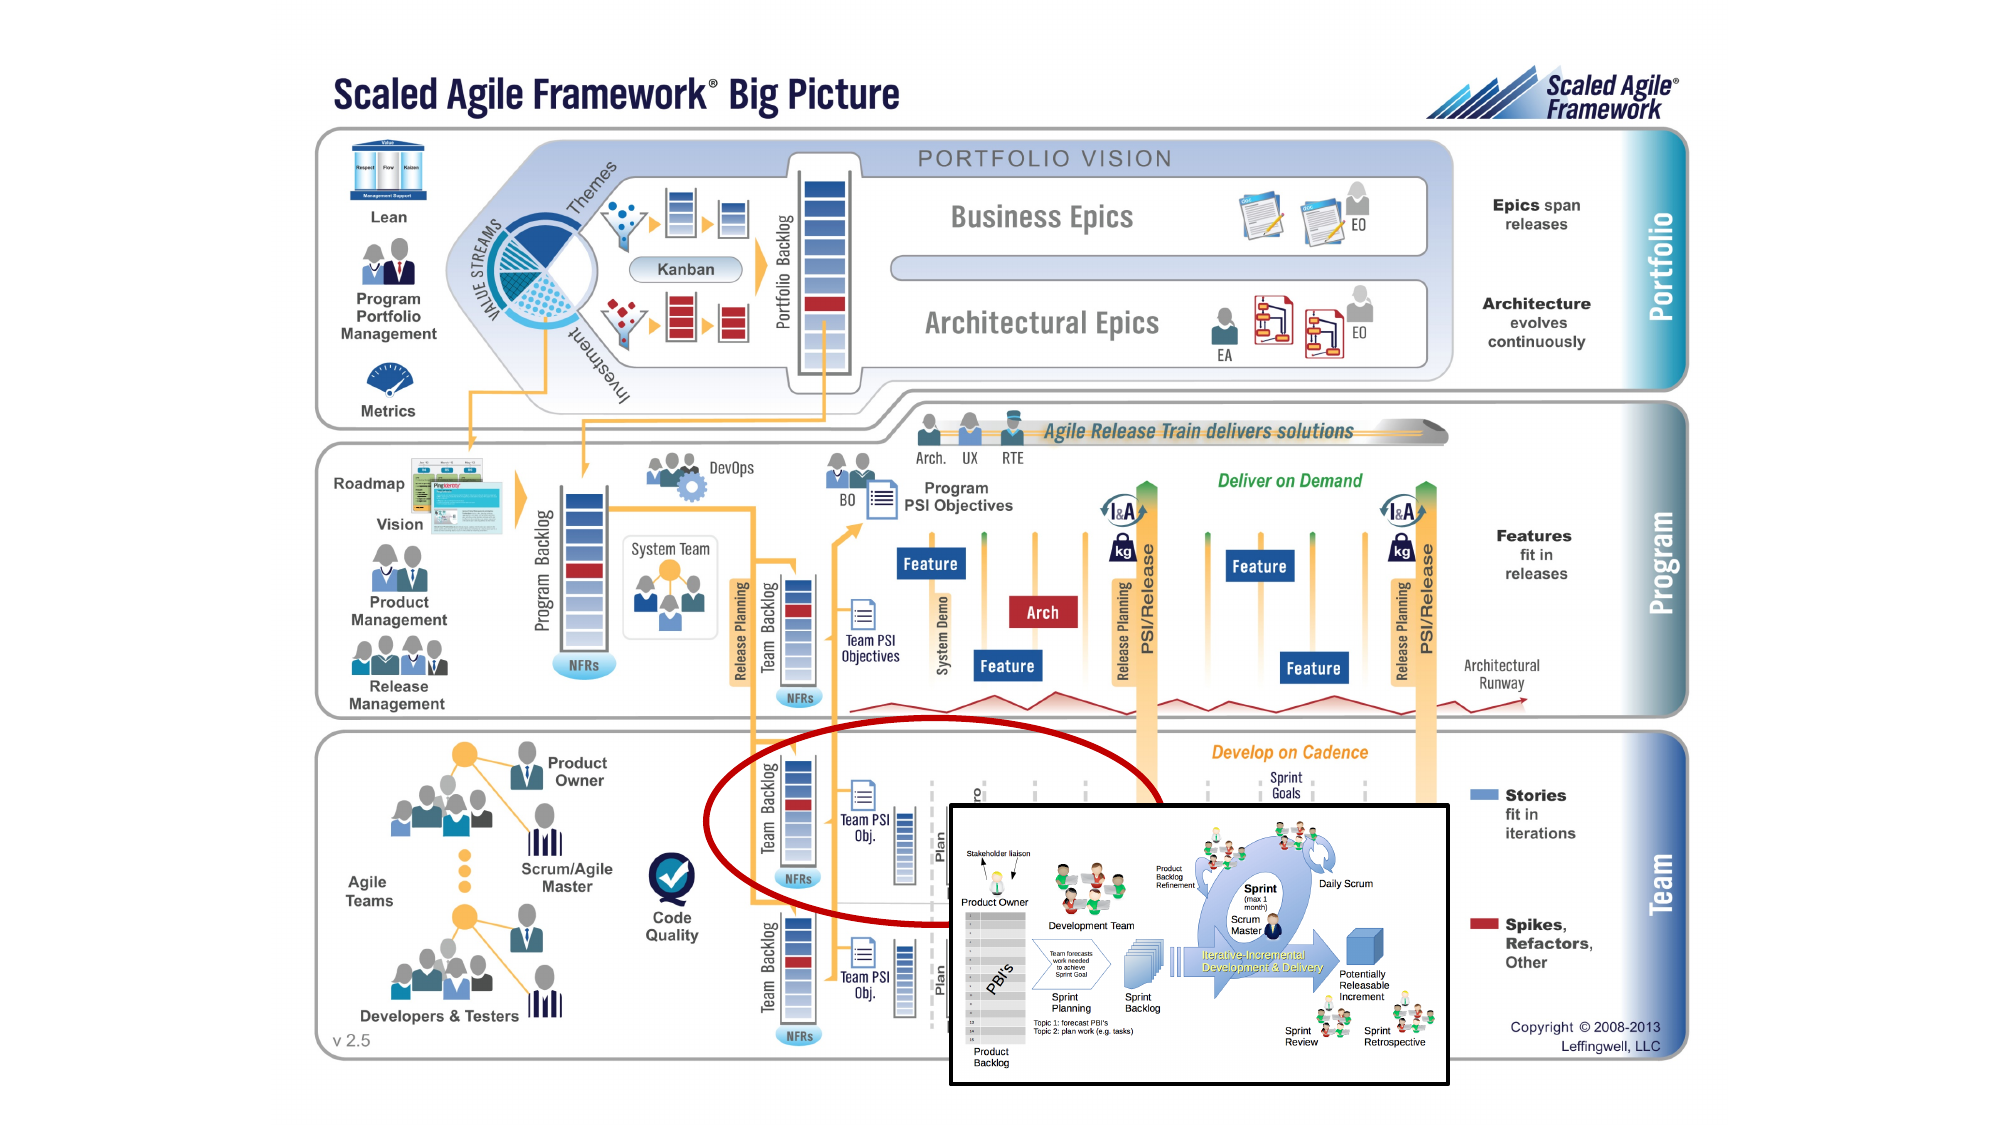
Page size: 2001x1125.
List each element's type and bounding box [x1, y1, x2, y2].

picture [271, 0, 1728, 1125]
